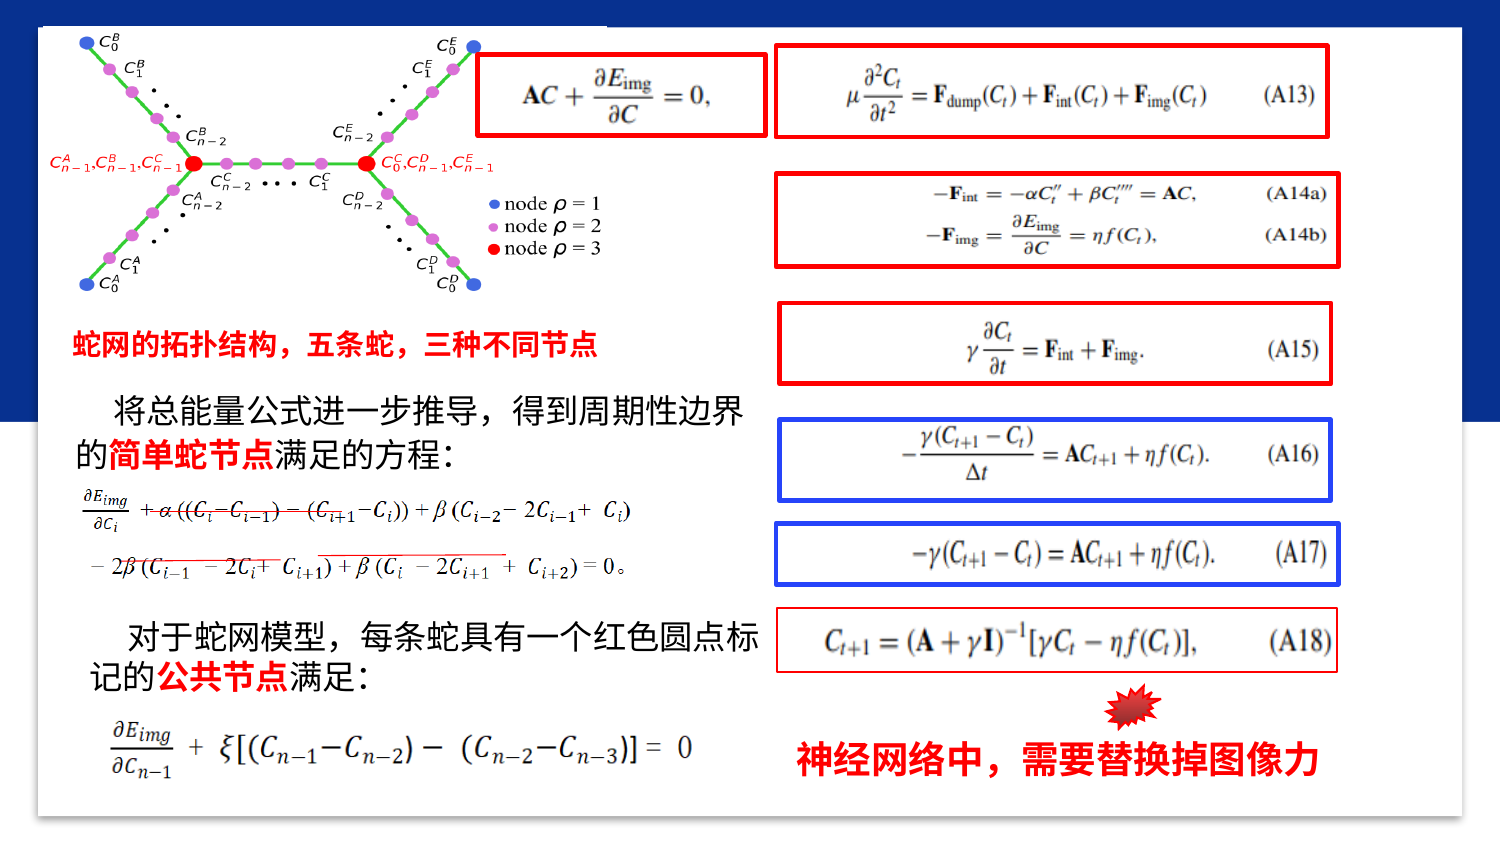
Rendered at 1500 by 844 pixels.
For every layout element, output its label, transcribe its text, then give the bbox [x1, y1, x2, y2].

picture [778, 608, 1337, 671]
picture [781, 421, 1329, 499]
picture [781, 305, 1329, 382]
text_box 将总能量公式进一步推导，得到周期性边界的简单蛇节点满足的方程： [60, 379, 763, 477]
picture [778, 47, 1325, 135]
picture [75, 481, 638, 586]
text_box 蛇网的拓扑结构，五条蛇，三种不同节点 [43, 318, 629, 369]
text_box [1103, 683, 1162, 732]
text_box 神经网络中，需要替换掉图像力 [781, 728, 1417, 789]
picture [778, 525, 1336, 582]
picture [98, 705, 698, 790]
picture [43, 26, 763, 302]
picture [778, 175, 1336, 265]
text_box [120, 511, 506, 562]
text_box 对于蛇网模型，每条蛇具有一个红色圆点标记的公共节点满足： [75, 608, 779, 704]
